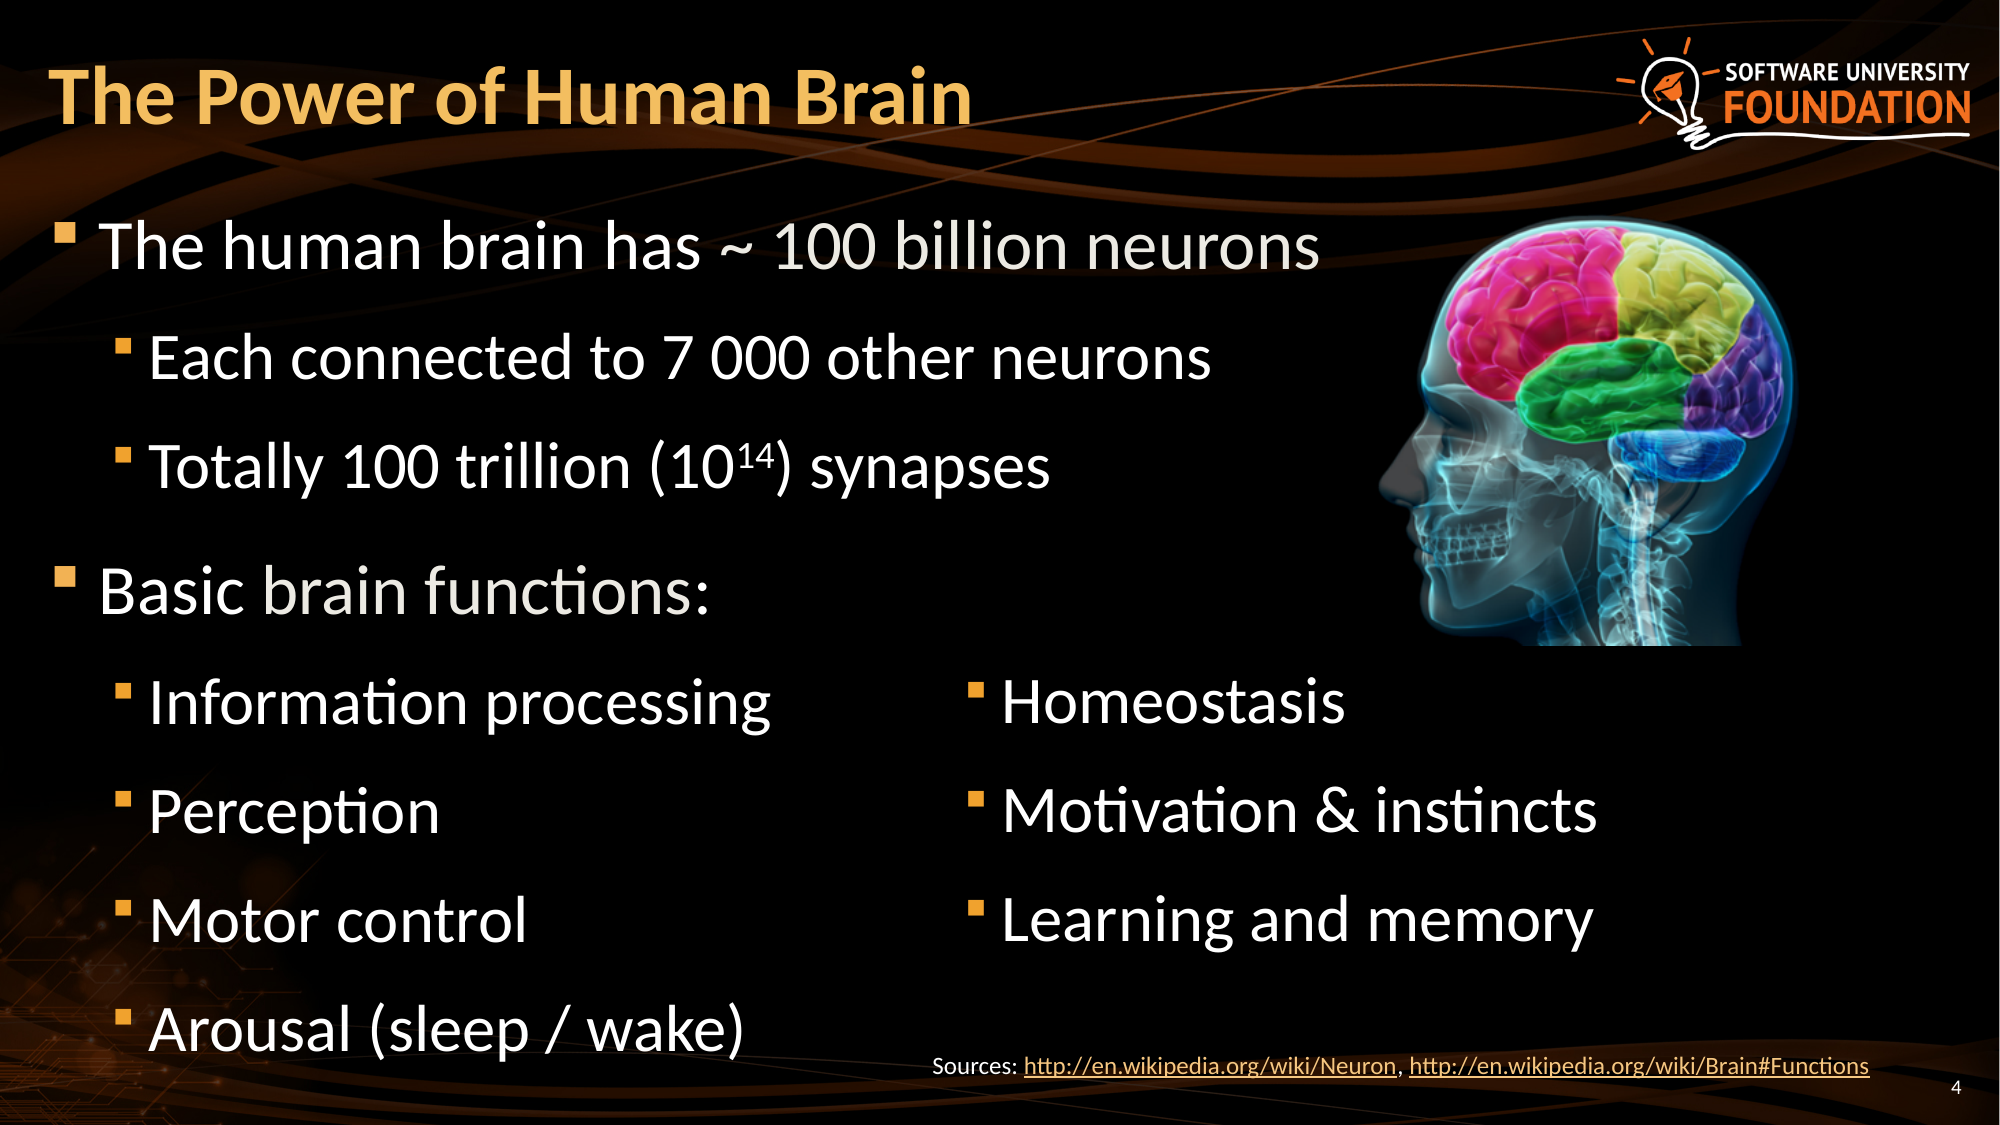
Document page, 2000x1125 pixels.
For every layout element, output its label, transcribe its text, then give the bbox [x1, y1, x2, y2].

text_box Homeostasis Motivation & instincts Learning and memory [887, 645, 1644, 963]
text_box Sources: http://en.wikipedia.org/wiki/Neuron, http://en.wikipedia.org/wiki/Brain#Functions [899, 1042, 1885, 1087]
title The Power of Human Brain [30, 6, 1602, 189]
list The human brain has ~ 100 billion neurons Each connected to 7 000 other neurons Totally 100 trillion (1014) synapses Basic brain functions: Information processing Perception Motor control Arousal (sleep / wake) [31, 188, 1968, 1103]
picture [0, 0, 2000, 1125]
